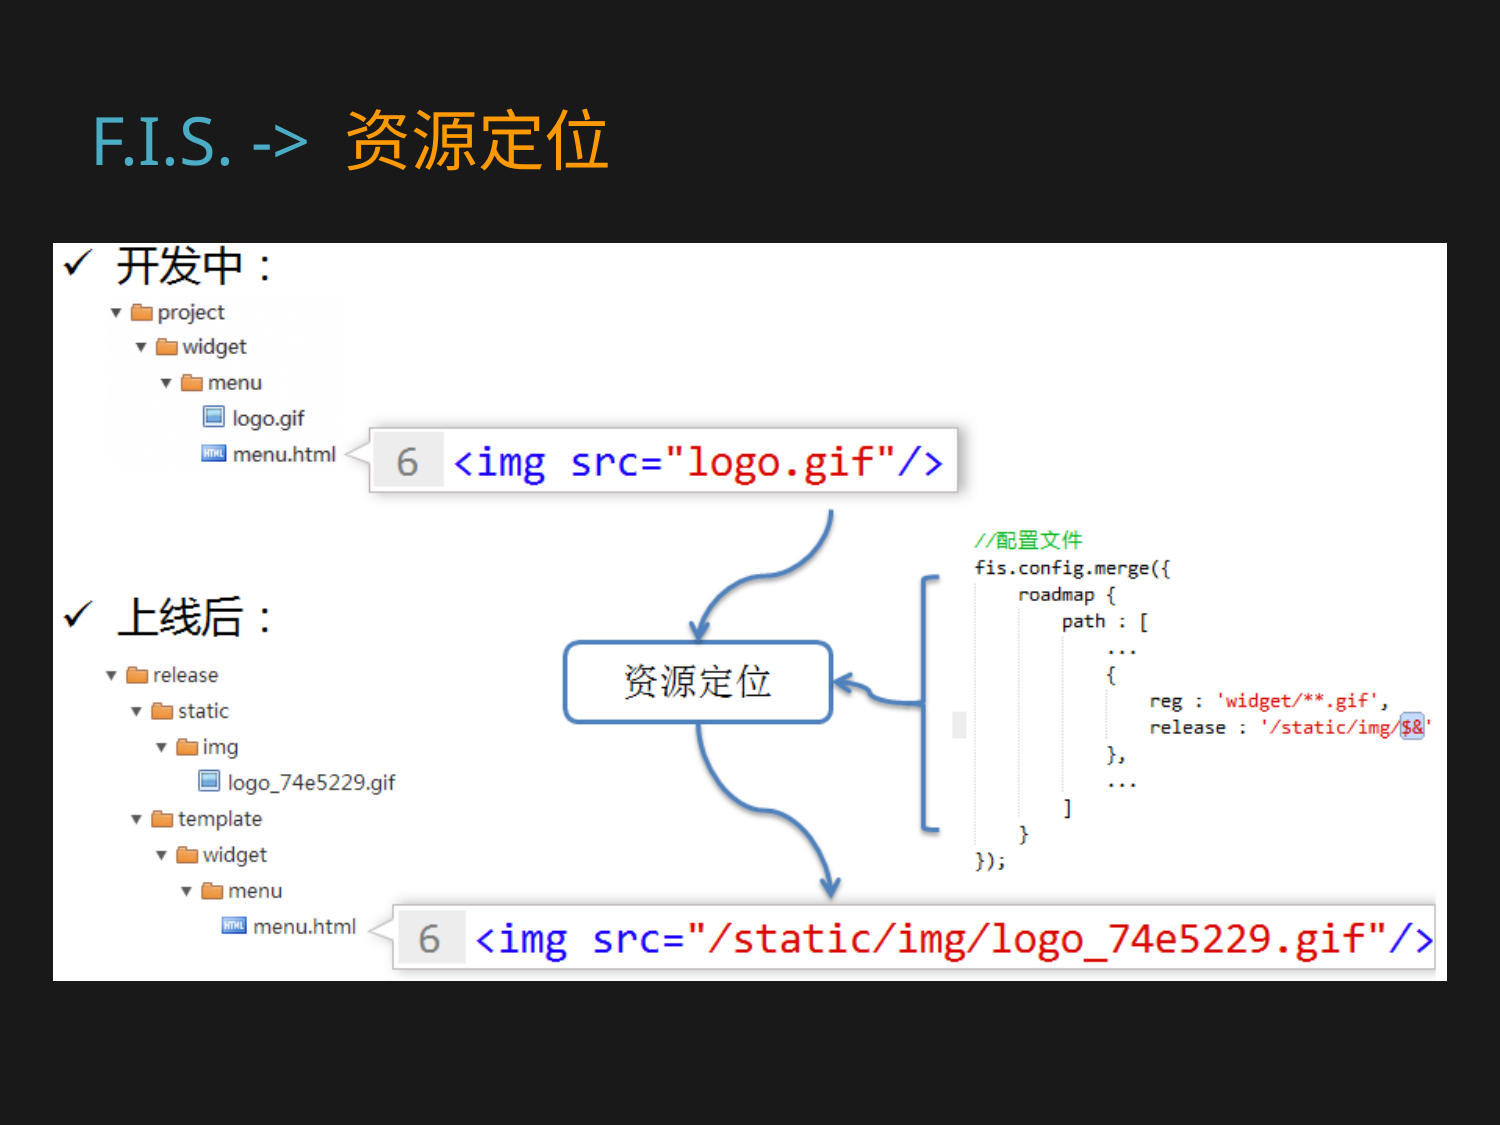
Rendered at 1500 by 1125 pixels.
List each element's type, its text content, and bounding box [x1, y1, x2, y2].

picture [53, 243, 1447, 982]
title F.I.S. -> 资源定位 [75, 45, 1425, 233]
